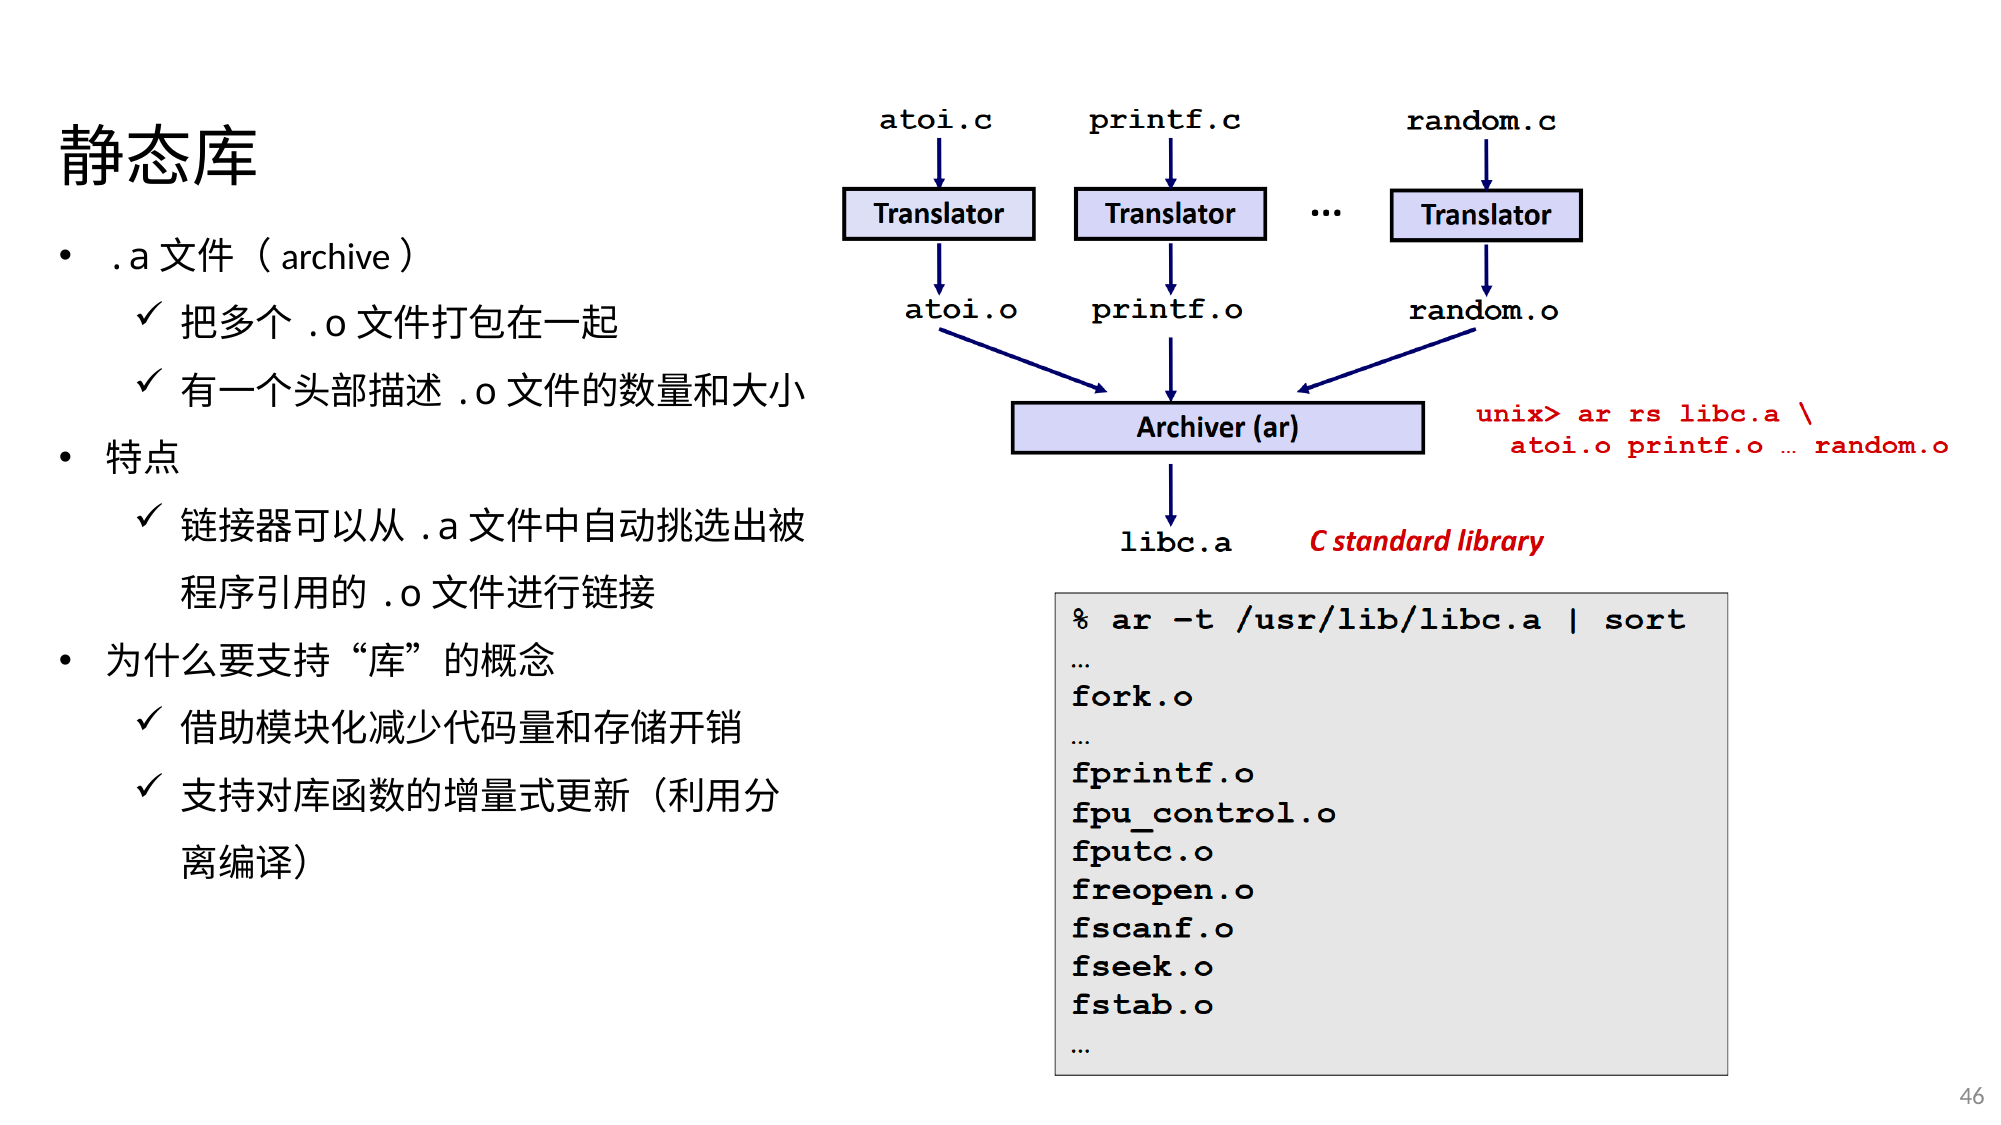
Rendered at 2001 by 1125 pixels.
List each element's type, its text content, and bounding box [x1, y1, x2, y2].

text_box 静态库 [43, 106, 823, 201]
picture [1048, 585, 1732, 1083]
text_box .a文件（archive） 把多个.o文件打包在一起 有一个头部描述.o文件的数量和大小 特点 链接器可以从.a文件中自动挑选出被程序引用的.o文件进行链接 为什么要支持“库”的概念 借助模块化减少代码量和存储开销 支持对库函数的增量式更新（利用分离编译） [43, 201, 824, 892]
picture [823, 97, 1956, 558]
slide_number 46 [1550, 1065, 2000, 1125]
